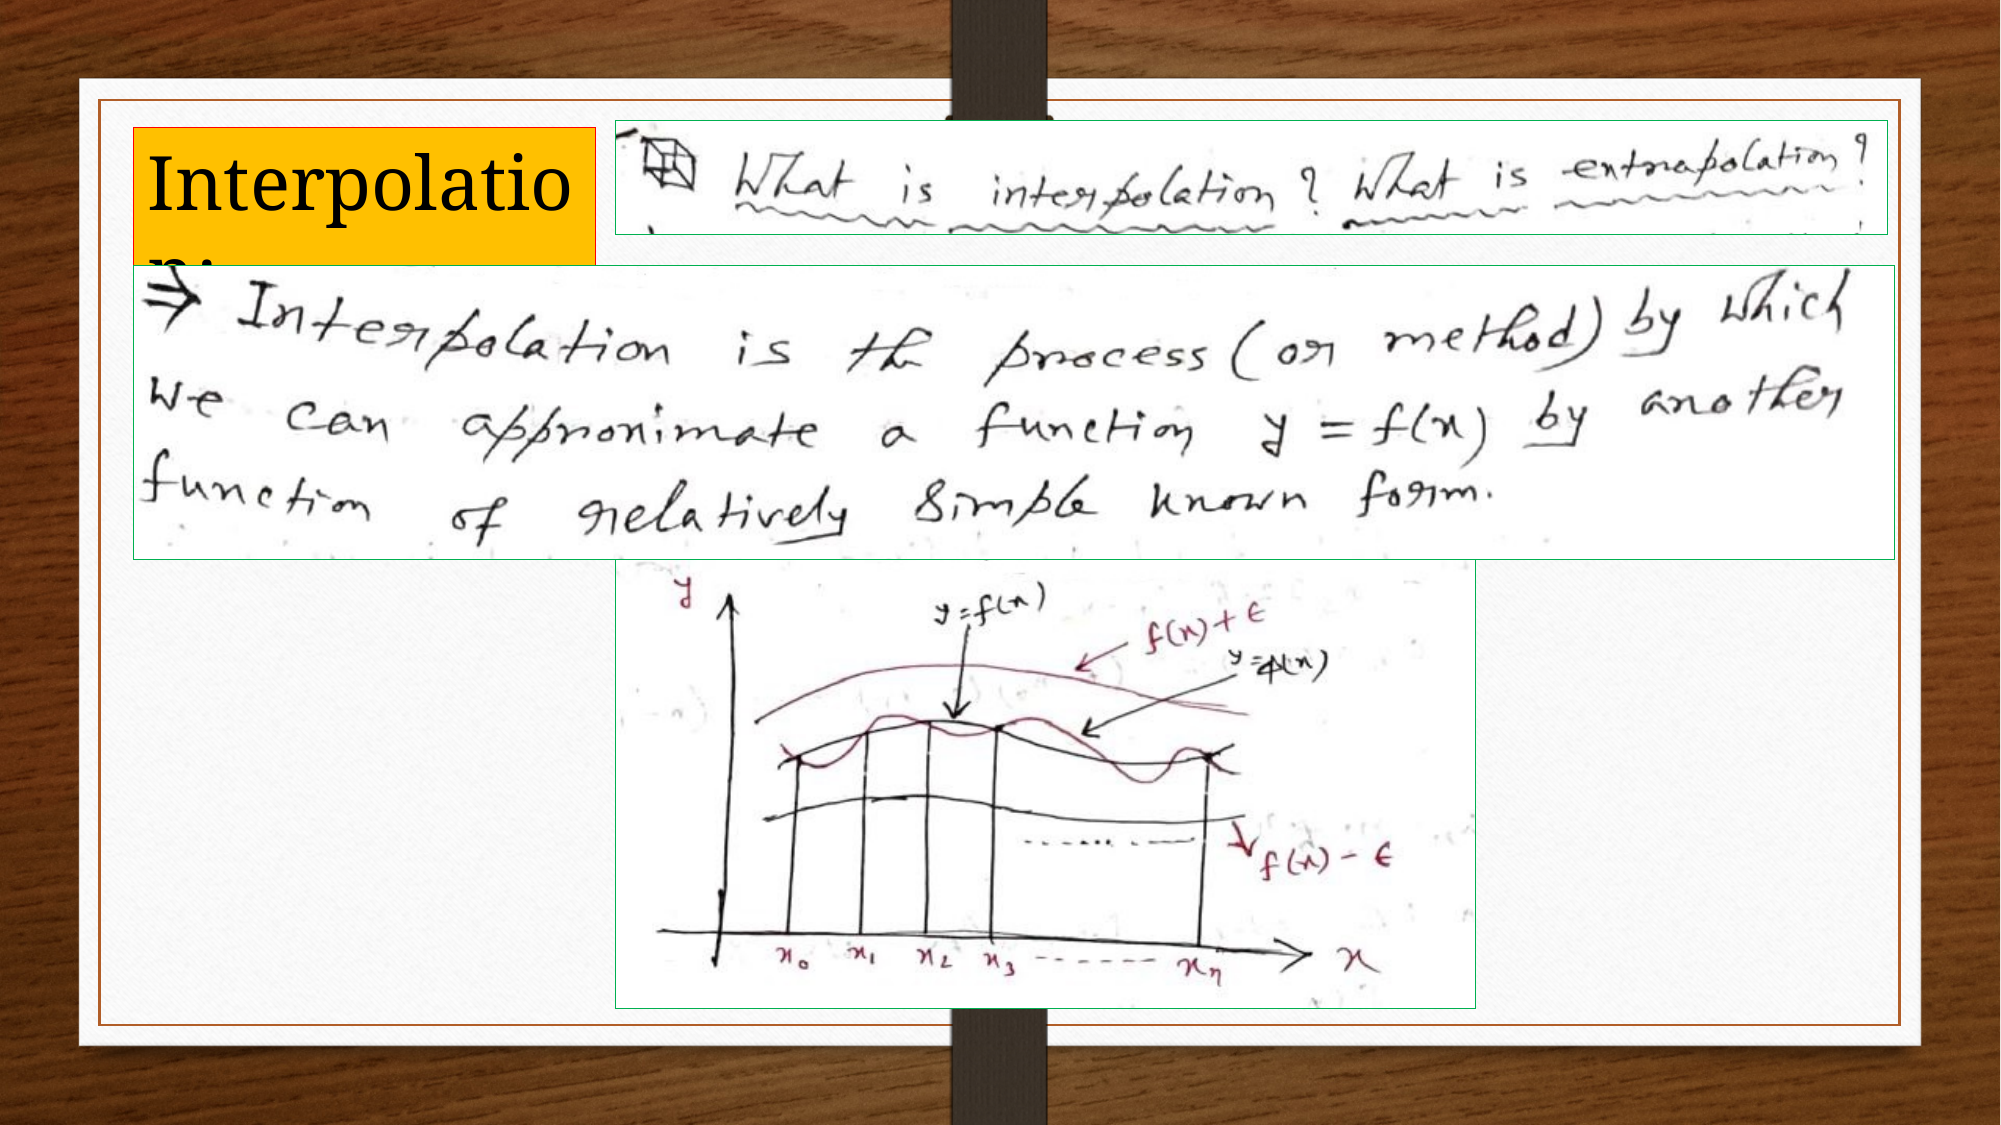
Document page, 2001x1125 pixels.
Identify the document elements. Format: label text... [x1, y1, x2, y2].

picture [0, 0, 948, 1125]
text_box Interpolation: [133, 127, 596, 264]
picture [101, 0, 2001, 1125]
